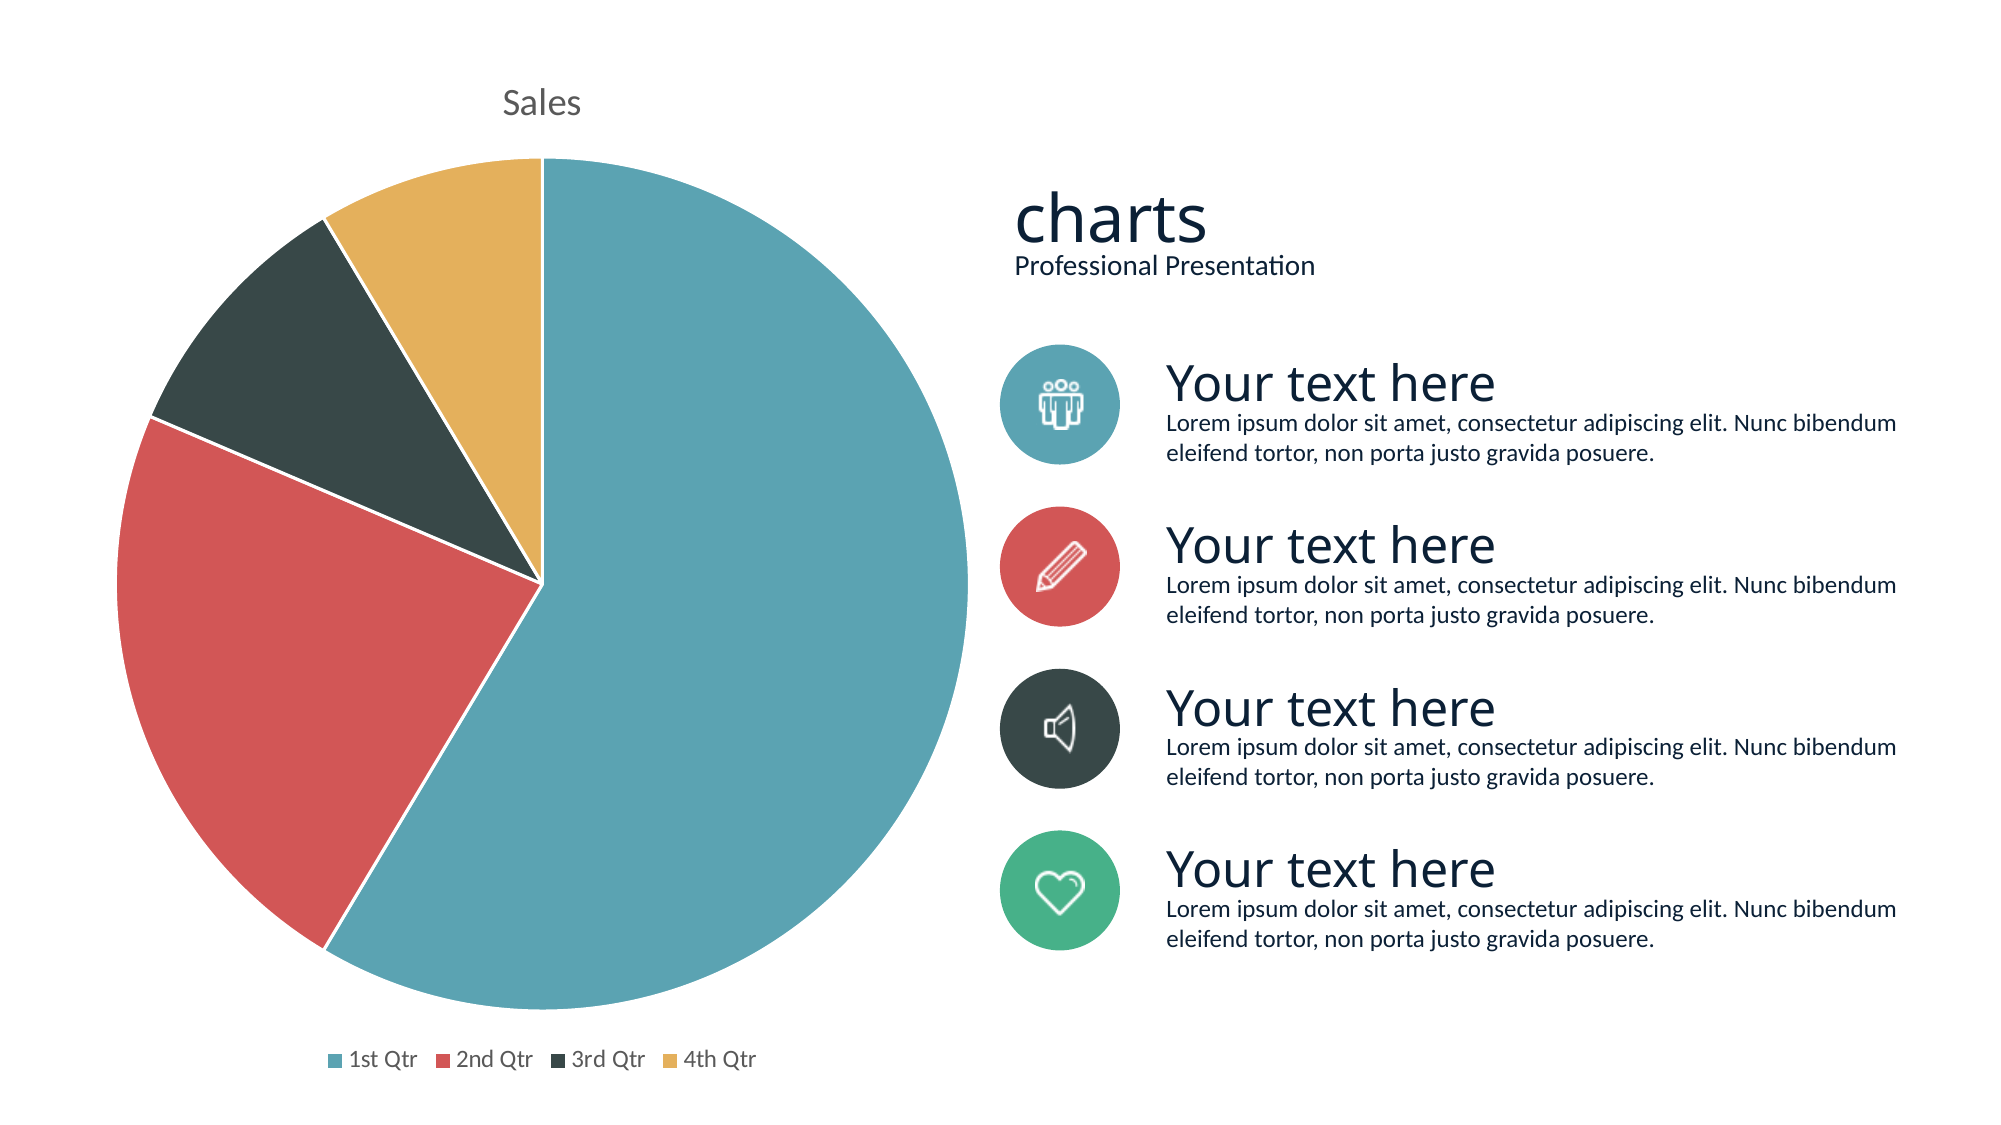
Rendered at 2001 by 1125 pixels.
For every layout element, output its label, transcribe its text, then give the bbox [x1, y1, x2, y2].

chart [0, 45, 1319, 1080]
picture [1034, 703, 1085, 754]
text_box Lorem ipsum dolor sit amet, consectetur adipiscing elit. Nunc bibendum eleifend tortor, non porta justo gravida posuere. [1319, 420, 1960, 474]
text_box Your text here [1319, 668, 1960, 744]
text_box Lorem ipsum dolor sit amet, consectetur adipiscing elit. Nunc bibendum eleifend tortor, non porta justo gravida posuere. [1319, 582, 1960, 636]
text_box Lorem ipsum dolor sit amet, consectetur adipiscing elit. Nunc bibendum eleifend tortor, non porta justo gravida posuere. [1319, 906, 1960, 960]
text_box Your text here [1319, 830, 1960, 906]
picture [1034, 868, 1085, 919]
picture [1036, 541, 1087, 592]
text_box Lorem ipsum dolor sit amet, consectetur adipiscing elit. Nunc bibendum eleifend tortor, non porta justo gravida posuere. [1319, 744, 1960, 799]
text_box Your text here [1319, 344, 1960, 420]
picture [1036, 379, 1087, 430]
text_box Your text here [1319, 506, 1960, 582]
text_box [999, 168, 1868, 290]
